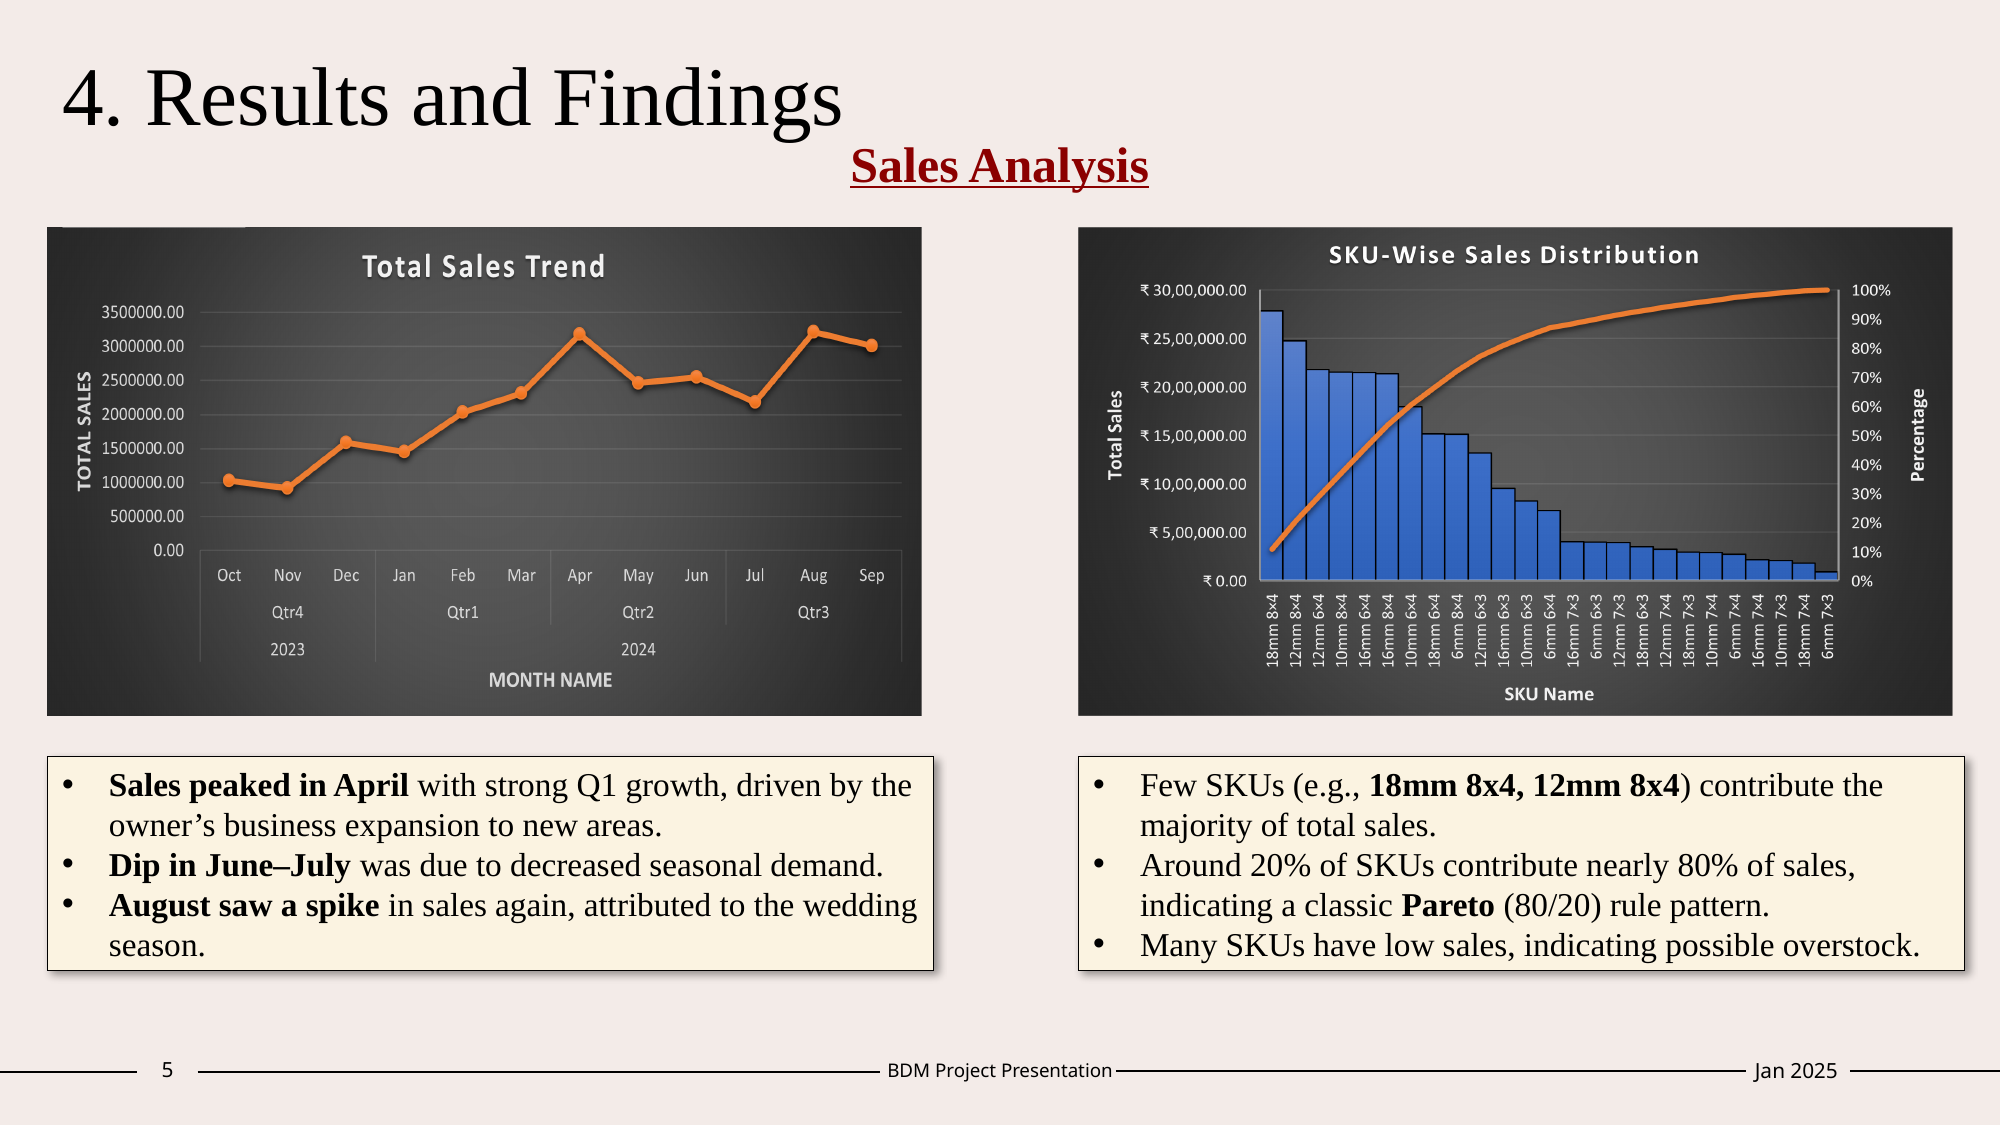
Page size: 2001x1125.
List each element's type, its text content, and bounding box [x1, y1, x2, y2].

picture [1078, 227, 1953, 716]
picture [47, 227, 922, 716]
slide_number 5 [137, 1050, 198, 1091]
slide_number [1743, 1050, 1849, 1091]
text_box Few SKUs (e.g., 18mm 8x4, 12mm 8x4) contribute the majority of total sales. Around 20% of SKUs contribute nearly 80% of sales, indicating a classic Pareto (80/20) rule pattern. Many SKUs have low sales, indicating possible overstock. [1078, 756, 1965, 971]
title 4. Results and Findings [47, 34, 900, 149]
footer BDM Project Presentation [861, 1050, 1139, 1091]
text_box Sales peaked in April with strong Q1 growth, driven by the owner’s business expansion to new areas. Dip in June–July was due to decreased seasonal demand. August saw a spike in sales again, attributed to the wedding season. [47, 756, 934, 971]
text_box Sales Analysis [835, 125, 1165, 201]
